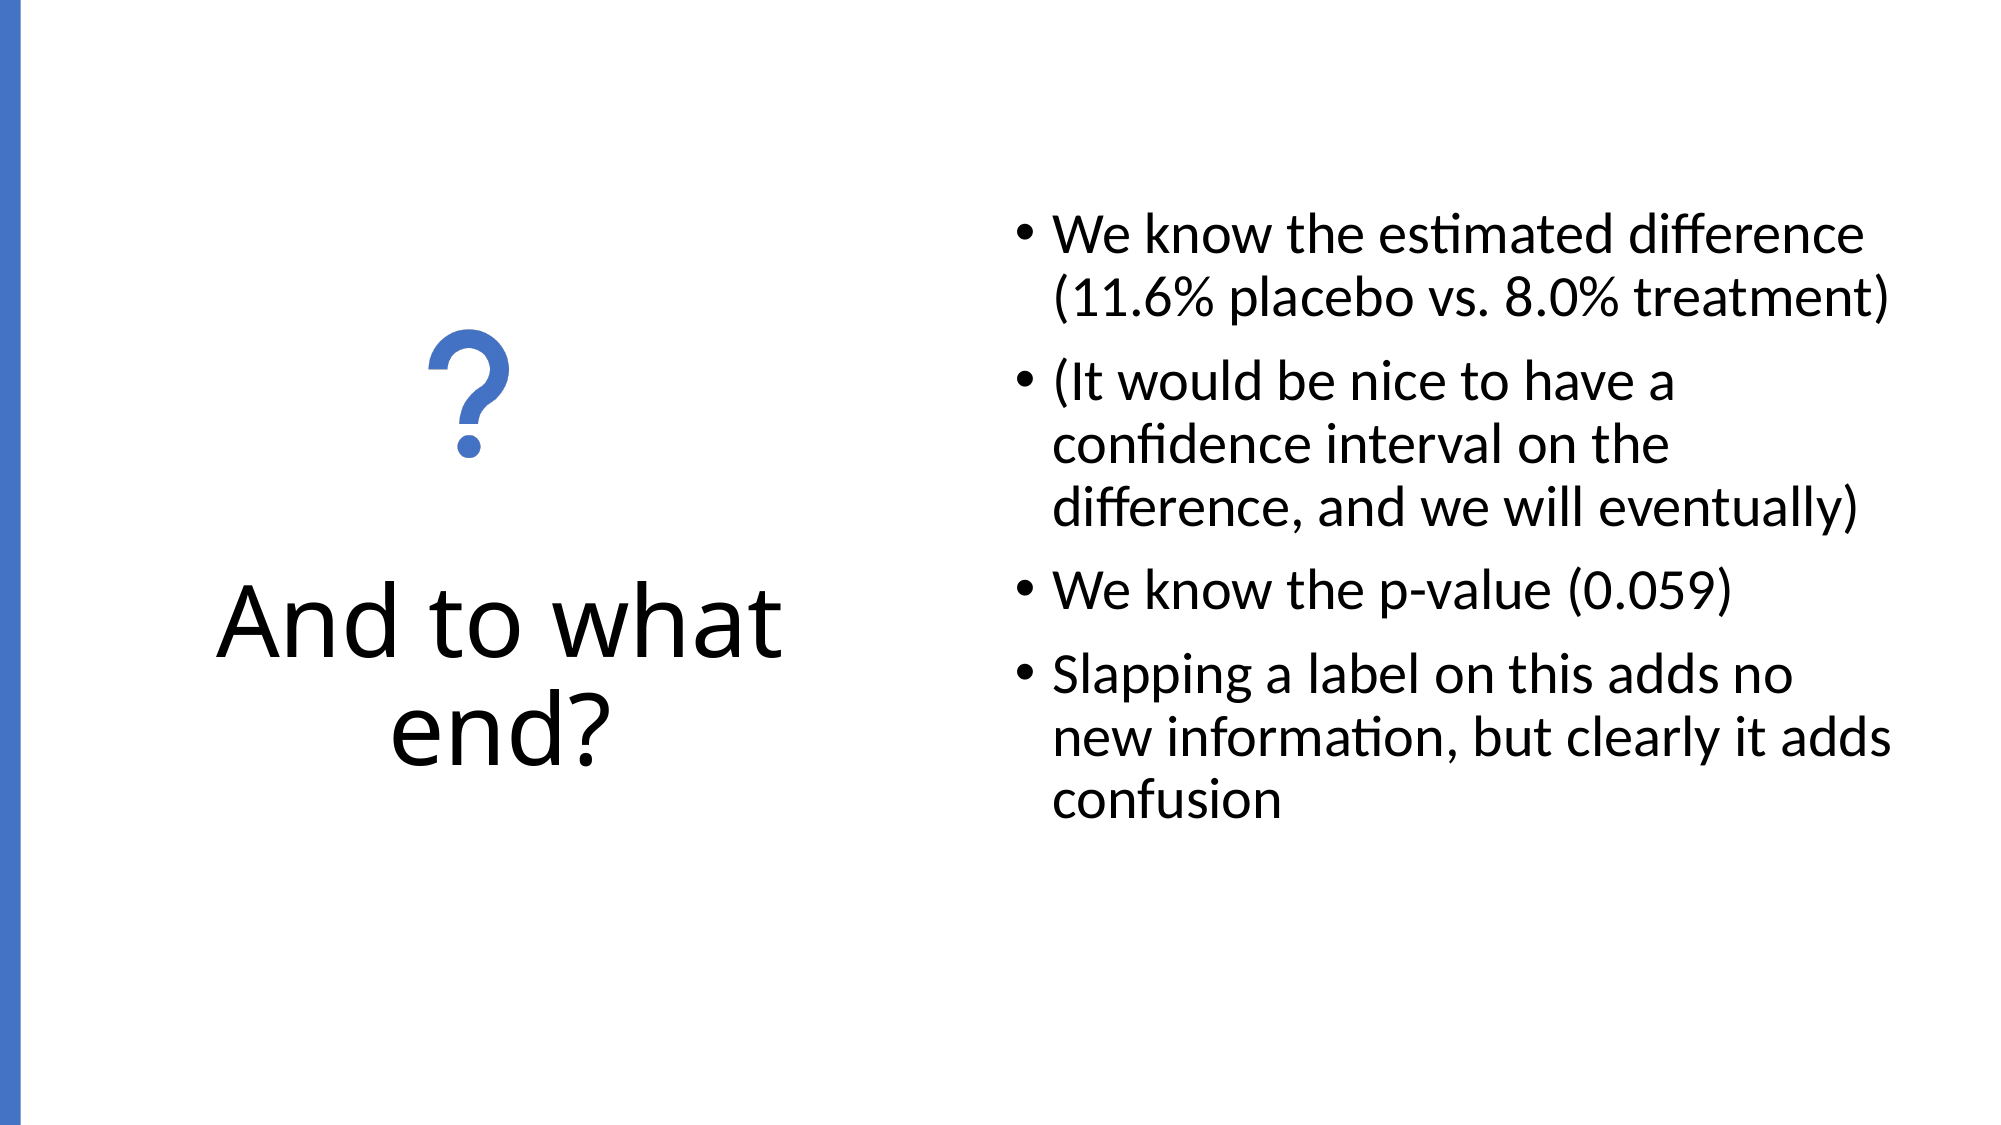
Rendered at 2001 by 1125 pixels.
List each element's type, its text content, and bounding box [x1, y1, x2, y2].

picture [393, 318, 544, 469]
text_box [0, 0, 21, 1125]
title And to what end? [105, 563, 895, 1014]
list We know the estimated difference (11.6% placebo vs. 8.0% treatment) (It would be nice to have a confidence interval on the difference, and we will eventually) We know the p-value (0.059) Slapping a label on this adds no new information, but clearly it adds confusion [999, 105, 1916, 1014]
